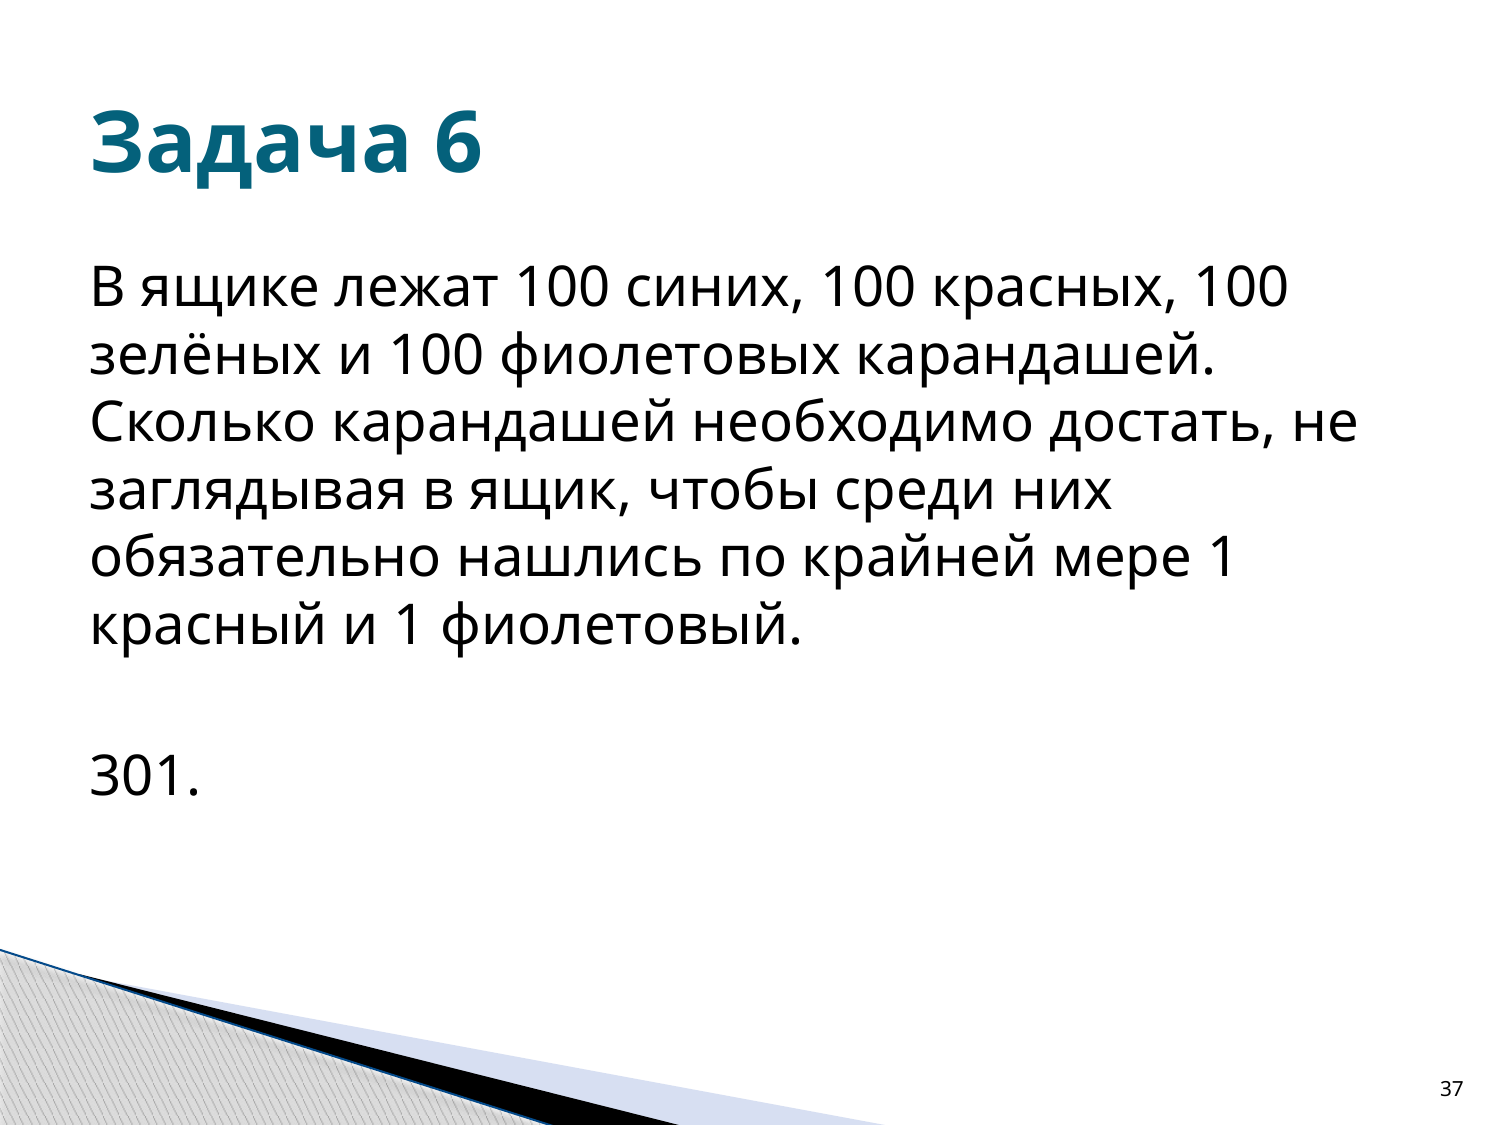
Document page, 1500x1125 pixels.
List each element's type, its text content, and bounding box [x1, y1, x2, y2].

title Задача 6 [75, 45, 1425, 233]
list В ящике лежат 100 синих, 100 красных, 100 зелёных и 100 фиолетовых карандашей. Сколько карандашей необходимо достать, не заглядывая в ящик, чтобы среди них обязательно нашлись по крайней мере 1 красный и 1 фиолетовый. 301. [75, 243, 1425, 986]
slide_number 37 [1418, 1051, 1479, 1112]
